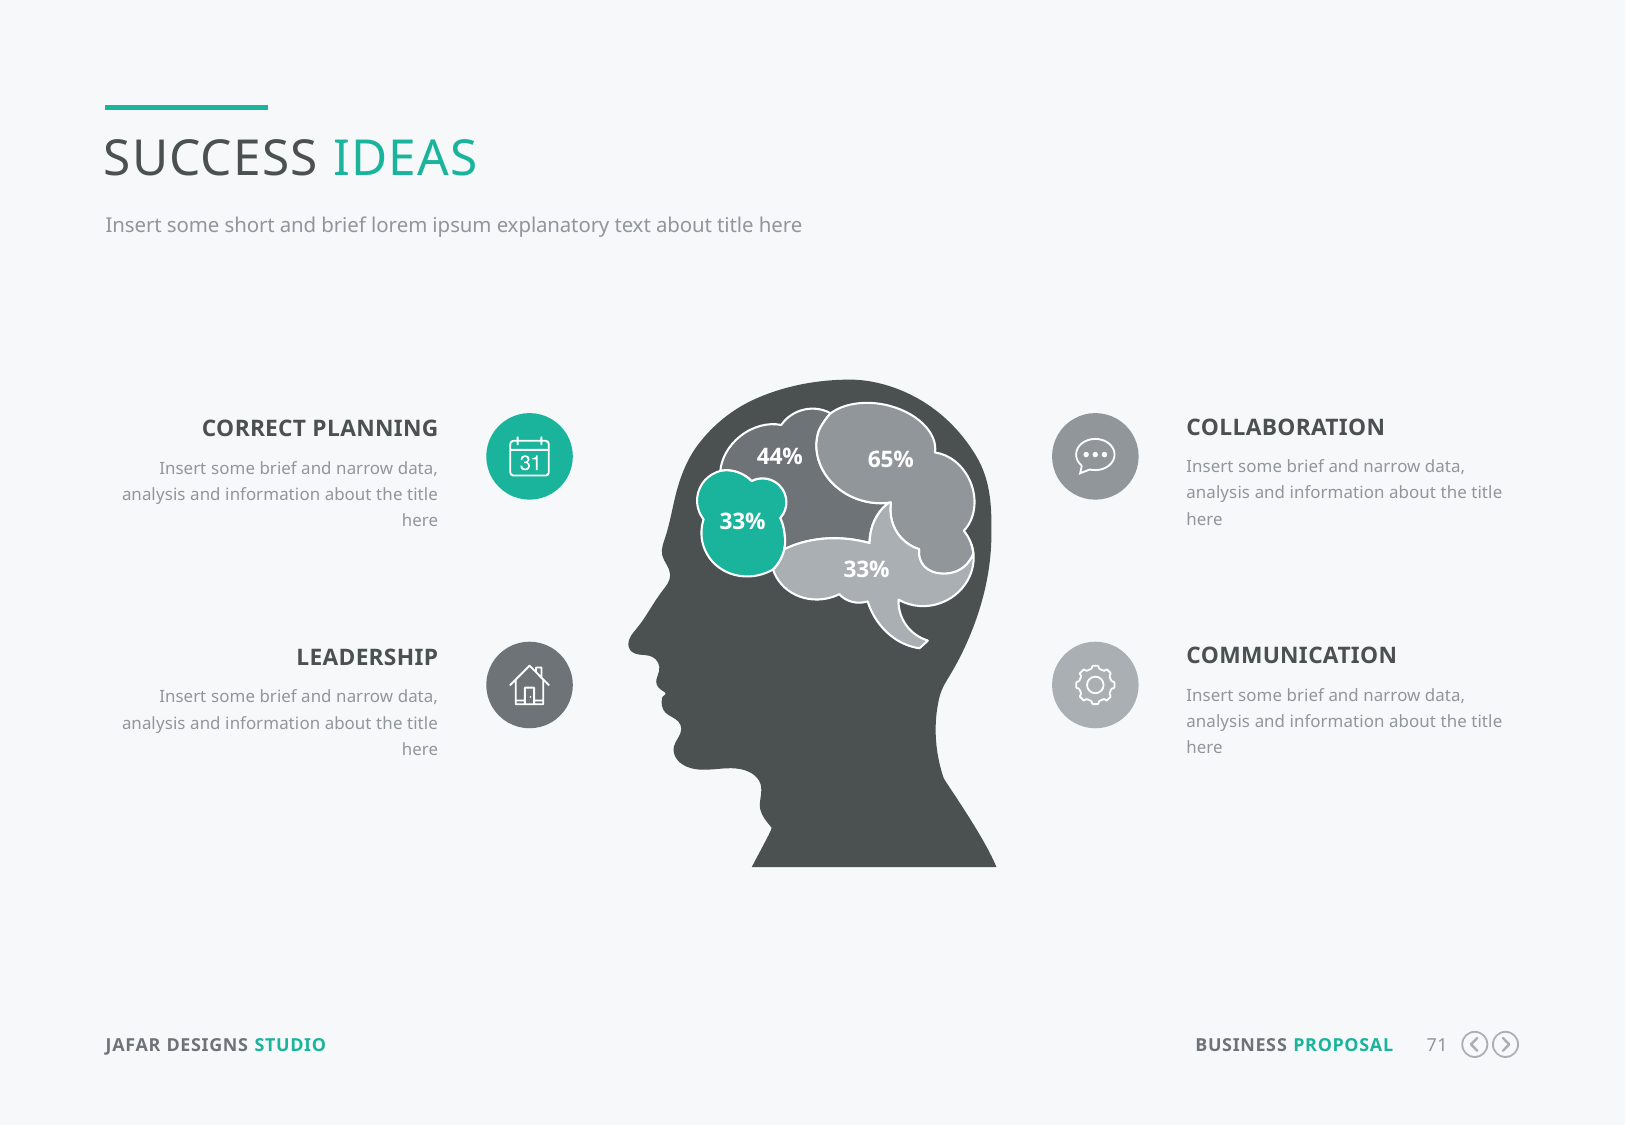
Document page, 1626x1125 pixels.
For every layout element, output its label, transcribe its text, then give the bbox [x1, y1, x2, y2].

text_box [105, 413, 439, 505]
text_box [1186, 640, 1519, 732]
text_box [486, 413, 573, 500]
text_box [1052, 413, 1139, 500]
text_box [1052, 641, 1139, 729]
list Insert some short and brief lorem ipsum explanatory text about title here [105, 209, 1519, 241]
text_box [753, 379, 921, 400]
text_box [628, 447, 997, 868]
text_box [486, 641, 573, 729]
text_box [1186, 412, 1519, 504]
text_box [105, 642, 439, 734]
list Success ideas [103, 125, 1518, 188]
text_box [696, 400, 979, 649]
